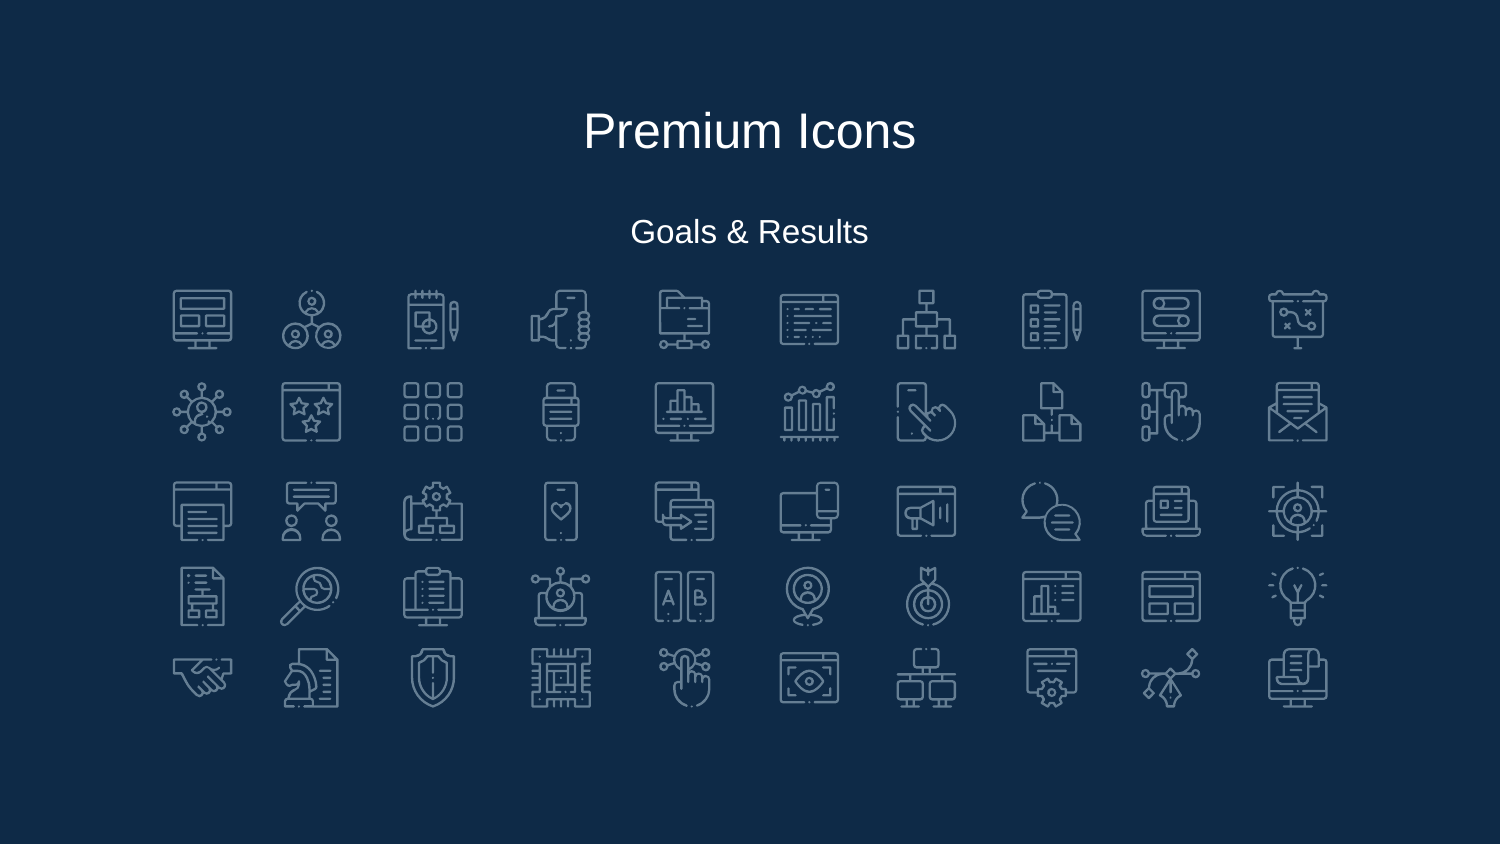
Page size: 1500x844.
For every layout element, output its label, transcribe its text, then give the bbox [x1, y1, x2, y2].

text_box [1267, 289, 1328, 350]
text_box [1267, 381, 1328, 442]
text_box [542, 381, 580, 442]
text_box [1267, 647, 1328, 708]
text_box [1141, 289, 1202, 350]
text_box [782, 566, 837, 627]
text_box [1025, 647, 1078, 708]
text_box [1016, 481, 1087, 542]
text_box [1267, 566, 1328, 627]
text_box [896, 647, 957, 708]
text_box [779, 651, 840, 704]
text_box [180, 566, 225, 627]
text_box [402, 481, 464, 542]
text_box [779, 481, 840, 542]
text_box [1141, 381, 1202, 442]
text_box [654, 481, 715, 542]
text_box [1141, 570, 1202, 623]
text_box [530, 647, 592, 708]
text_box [530, 566, 592, 627]
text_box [1267, 481, 1329, 542]
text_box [1140, 647, 1202, 708]
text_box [1021, 289, 1082, 350]
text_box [172, 658, 233, 698]
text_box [896, 381, 957, 442]
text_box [658, 289, 711, 350]
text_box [1021, 570, 1082, 623]
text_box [896, 485, 957, 538]
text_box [1141, 485, 1202, 538]
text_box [281, 381, 342, 442]
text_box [283, 647, 339, 708]
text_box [543, 481, 579, 542]
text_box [279, 289, 344, 350]
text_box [1021, 381, 1082, 442]
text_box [902, 566, 951, 627]
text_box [172, 481, 233, 542]
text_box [171, 381, 234, 442]
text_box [530, 289, 592, 350]
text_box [896, 289, 957, 350]
text_box Goals & Results [452, 194, 1047, 274]
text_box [657, 647, 712, 708]
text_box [403, 381, 464, 442]
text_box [410, 647, 456, 708]
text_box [281, 481, 342, 542]
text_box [778, 381, 840, 442]
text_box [407, 289, 459, 350]
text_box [402, 566, 464, 627]
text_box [779, 293, 840, 346]
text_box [654, 381, 715, 442]
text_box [654, 570, 715, 623]
title Premium Icons [117, 83, 1383, 163]
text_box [277, 566, 345, 627]
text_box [172, 289, 233, 350]
